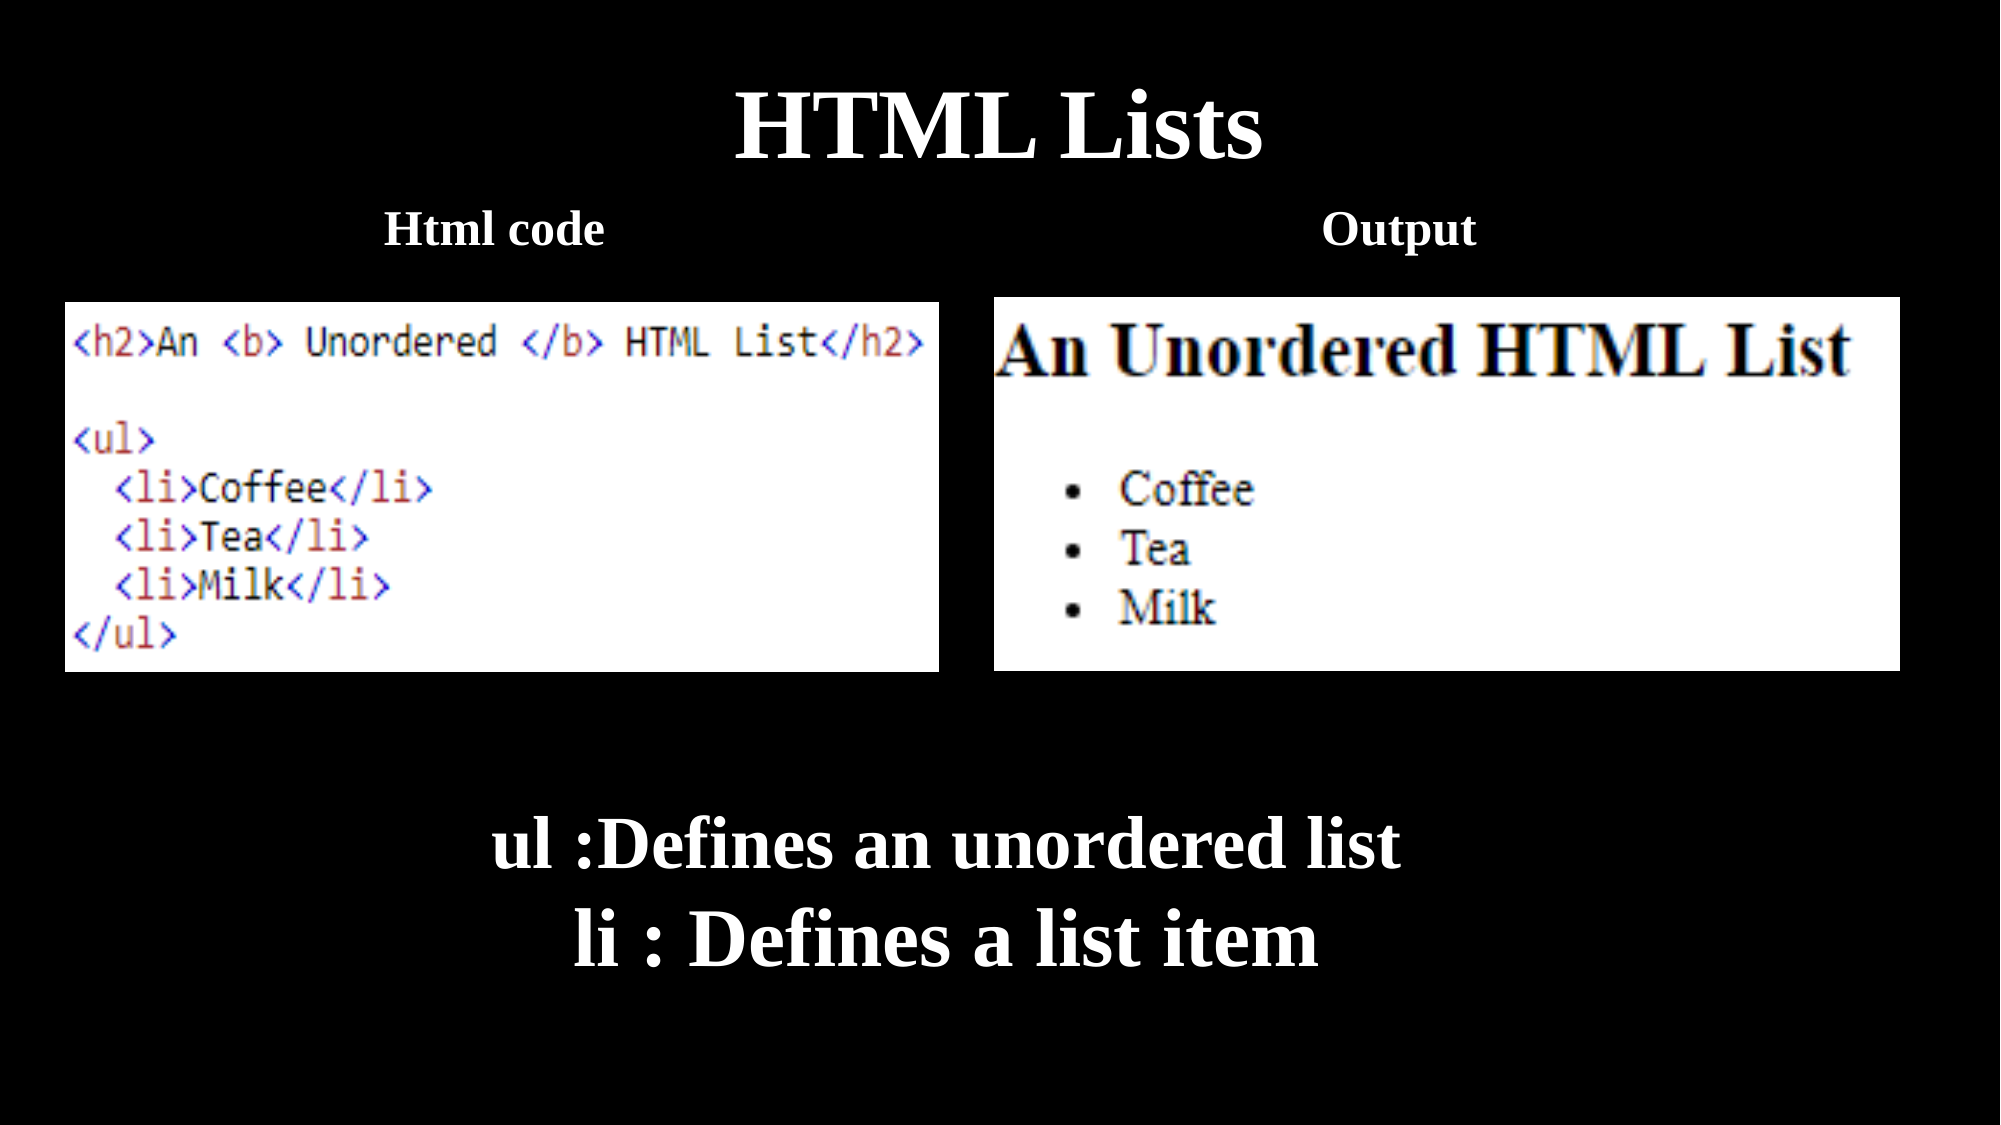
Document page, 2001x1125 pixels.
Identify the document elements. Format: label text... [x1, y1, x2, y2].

text_box Html code [0, 188, 995, 264]
title HTML Lists [137, 17, 1863, 188]
text_box ul :Defines an unordered list li : Defines a list item [446, 786, 1448, 991]
picture [65, 302, 939, 672]
text_box Output [995, 188, 1900, 264]
picture [994, 297, 1900, 671]
